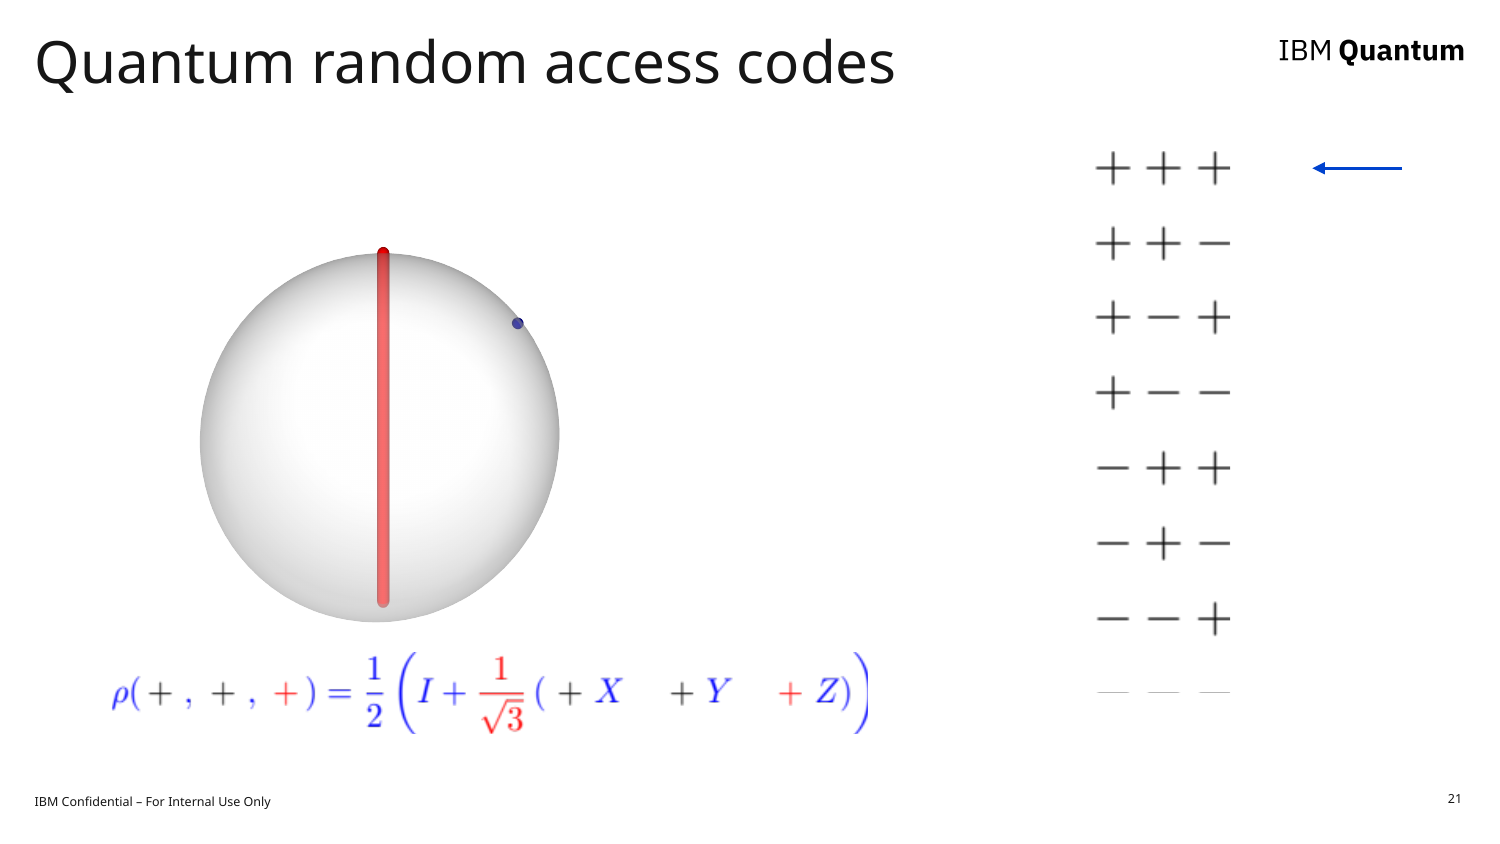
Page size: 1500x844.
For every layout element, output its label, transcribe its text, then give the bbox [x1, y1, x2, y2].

picture [1094, 150, 1231, 693]
picture [0, 196, 1010, 648]
picture [111, 651, 869, 734]
slide_number 21 [1162, 785, 1463, 813]
title Quantum random access codes [34, 33, 1091, 165]
footer IBM Confidential – For Internal Use Only [34, 788, 710, 816]
